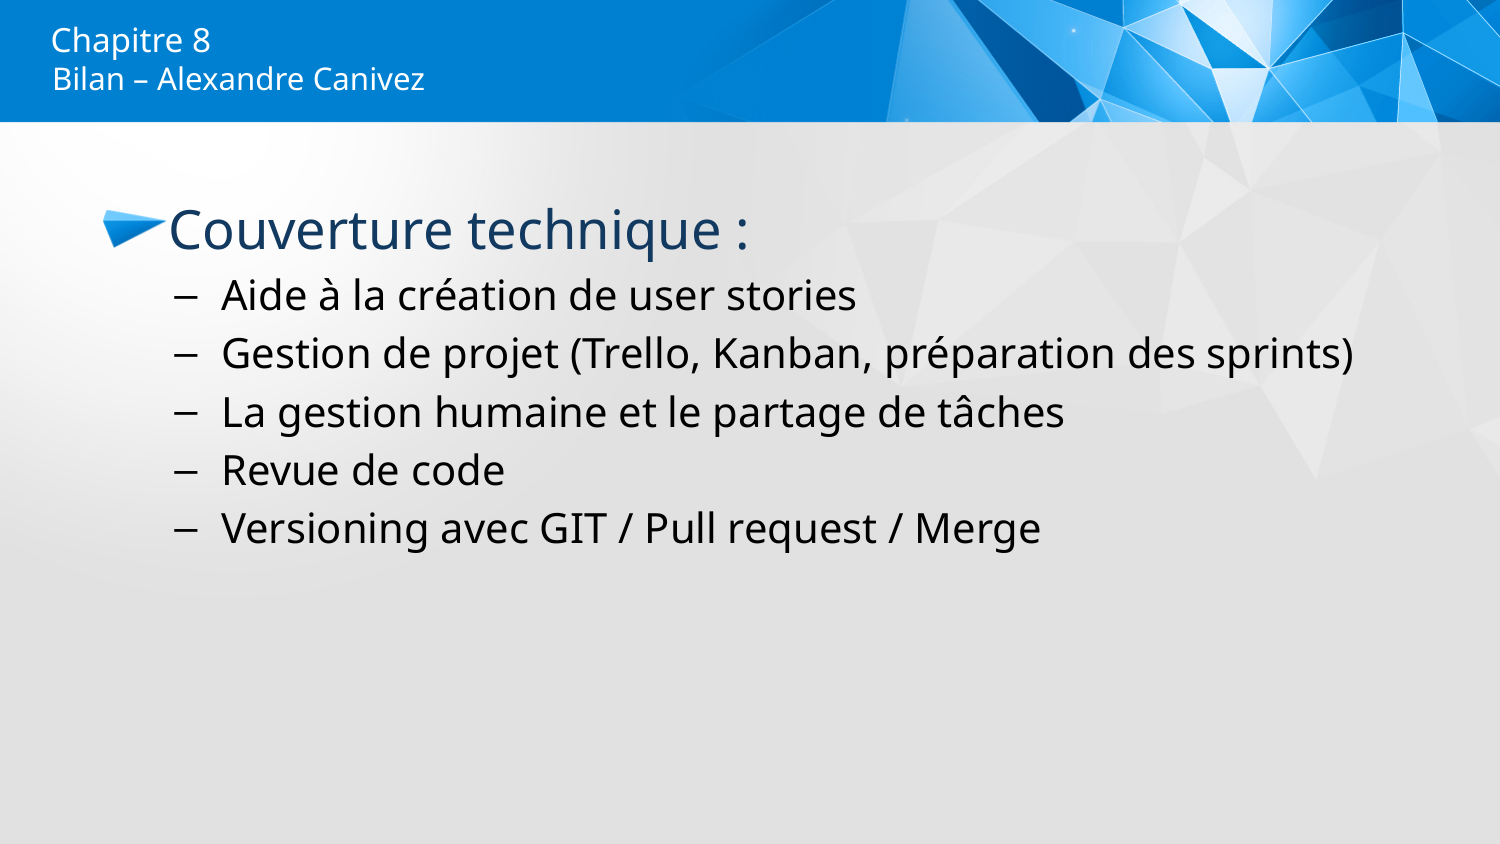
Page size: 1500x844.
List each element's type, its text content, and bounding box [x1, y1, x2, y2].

list Bilan – Alexandre Canivez [52, 58, 636, 104]
list Couverture technique : Aide à la création de user stories Gestion de projet (Trello, Kanban, préparation des sprints) La gestion humaine et le partage de tâches Revue de code Versioning avec GIT / Pull request / Merge [84, 188, 1379, 745]
picture [0, 0, 1500, 844]
title Chapitre 8 [50, 18, 292, 59]
